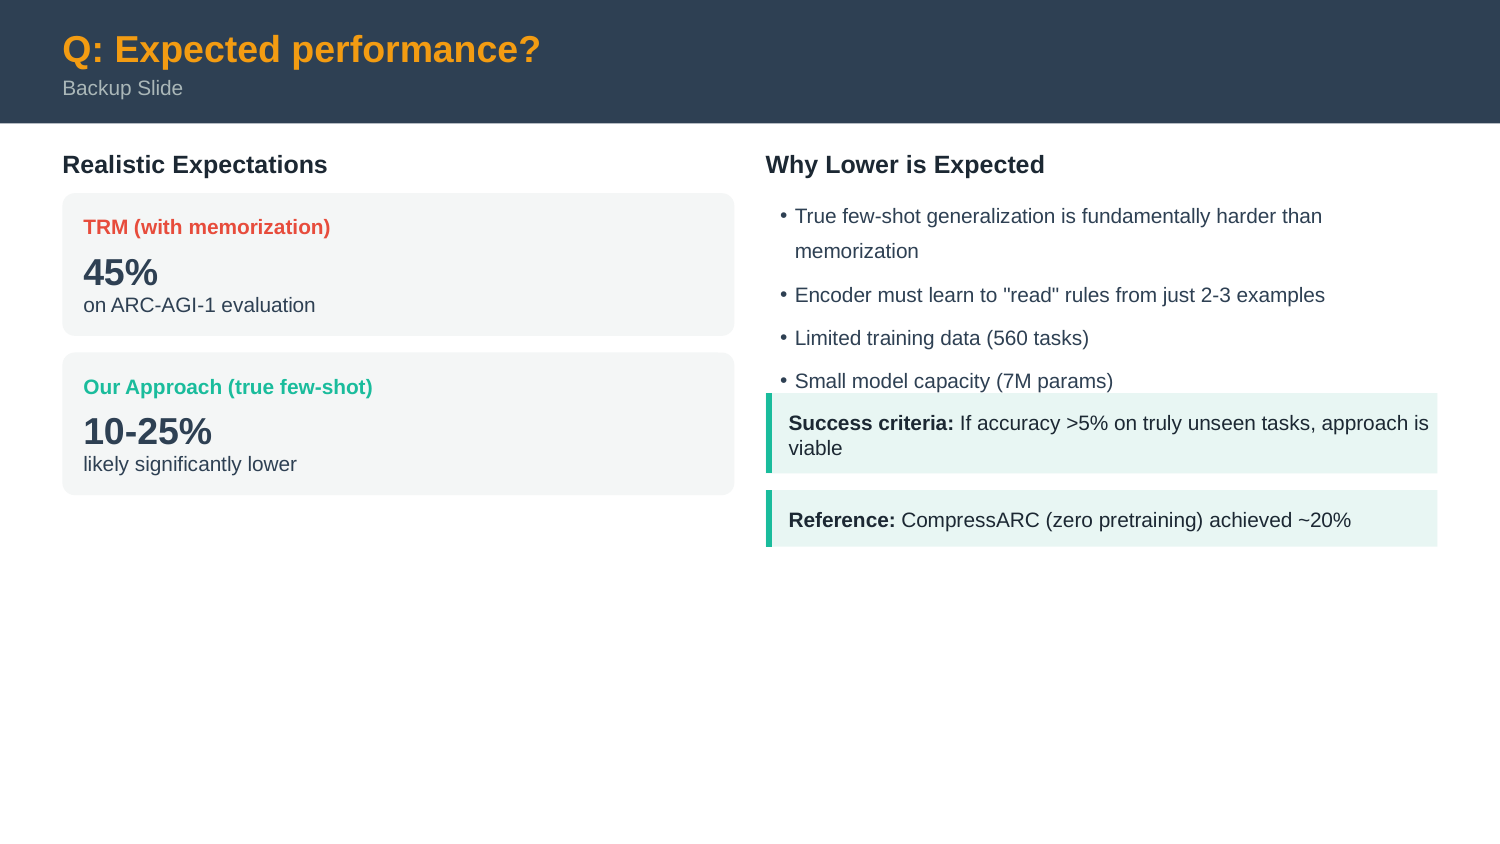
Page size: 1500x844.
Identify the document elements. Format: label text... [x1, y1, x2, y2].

text_box Backup Slide [62, 75, 1465, 99]
text_box TRM (with memorization) [83, 214, 727, 238]
text_box 10-25% [83, 407, 727, 450]
text_box [772, 490, 1438, 547]
text_box [62, 193, 735, 336]
text_box likely significantly lower [83, 450, 727, 475]
text_box on ARC-AGI-1 evaluation [83, 291, 727, 316]
text_box Q: Expected performance? [62, 24, 1465, 69]
text_box True few-shot generalization is fundamentally harder than memorization Encoder must learn to "read" rules from just 2-3 examples Limited training data (560 tasks) Small model capacity (7M params) [765, 193, 1438, 364]
text_box Why Lower is Expected [765, 148, 1451, 177]
text_box [0, 0, 1500, 124]
text_box Realistic Expectations [62, 148, 748, 177]
text_box Success criteria: If accuracy >5% on truly unseen tasks, approach is viable [788, 409, 1434, 457]
text_box 45% [83, 247, 727, 291]
text_box Reference: CompressARC (zero pretraining) achieved ~20% [788, 506, 1434, 531]
text_box [772, 393, 1438, 474]
text_box [62, 352, 735, 496]
text_box Our Approach (true few-shot) [83, 373, 727, 397]
